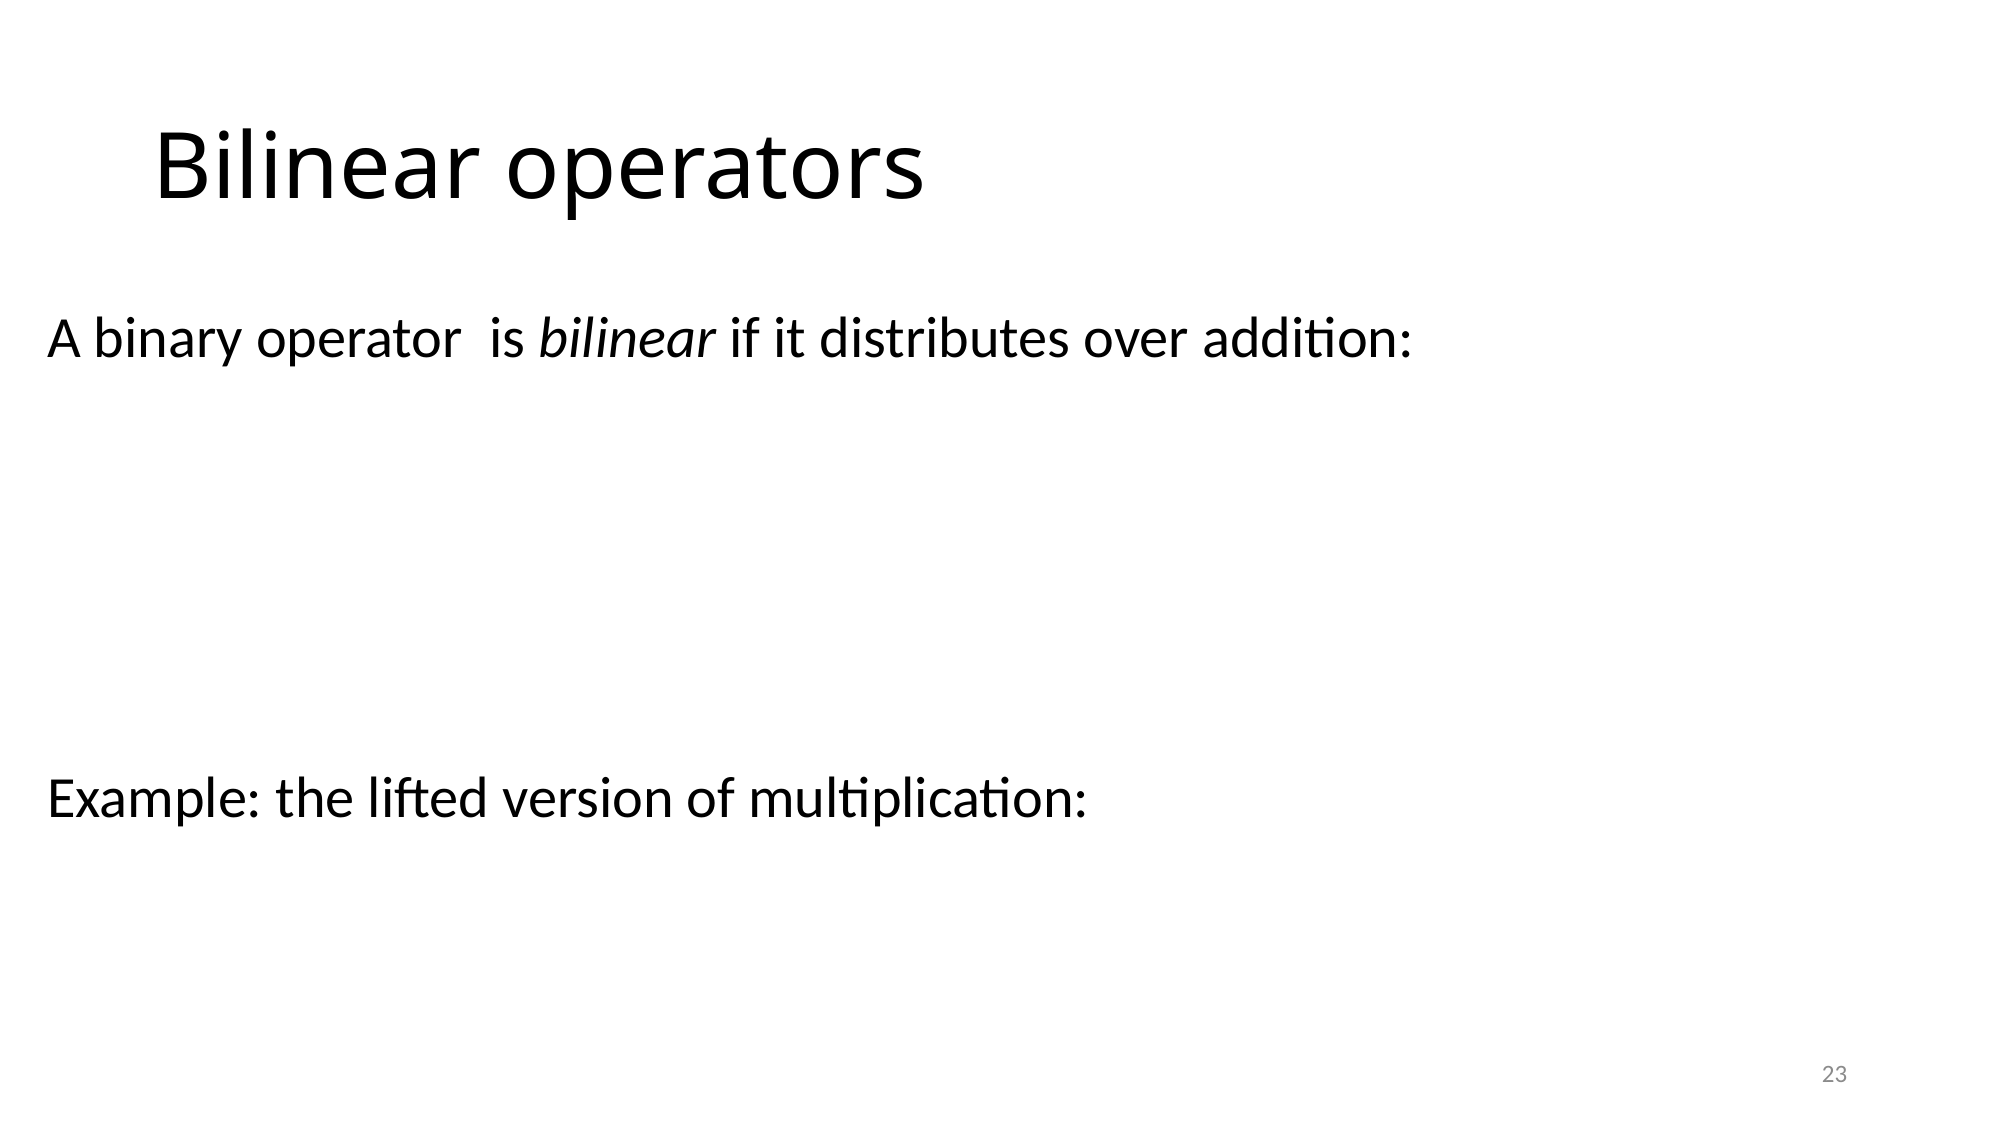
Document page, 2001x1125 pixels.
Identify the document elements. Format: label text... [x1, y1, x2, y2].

title Bilinear operators [137, 59, 1863, 278]
slide_number 23 [1798, 1042, 1863, 1103]
